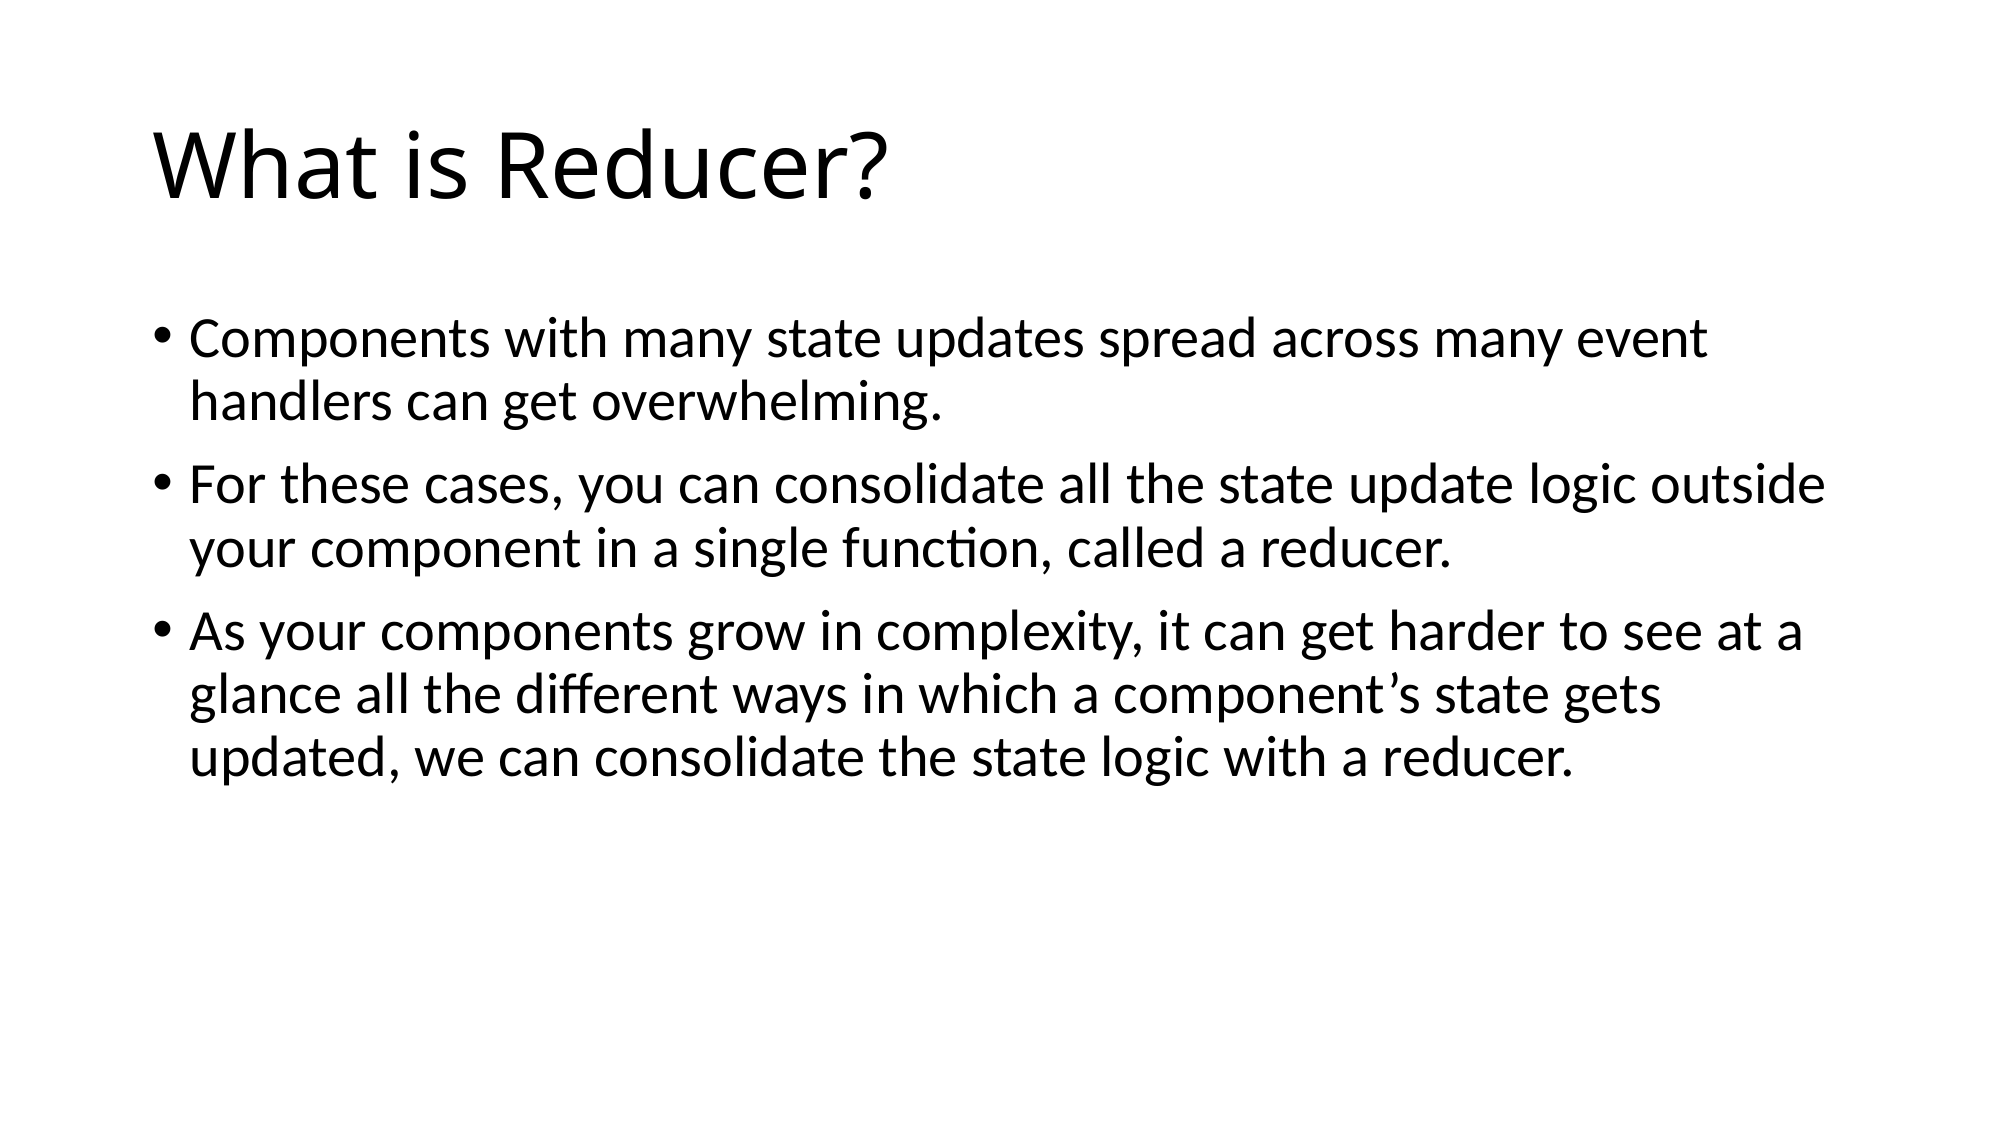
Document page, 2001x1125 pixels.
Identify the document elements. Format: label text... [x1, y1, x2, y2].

list Components with many state updates spread across many event handlers can get overwhelming. For these cases, you can consolidate all the state update logic outside your component in a single function, called a reducer. As your components grow in complexity, it can get harder to see at a glance all the different ways in which a component’s state gets updated, we can consolidate the state logic with a reducer. [137, 299, 1863, 1014]
title What is Reducer? [137, 59, 1863, 278]
